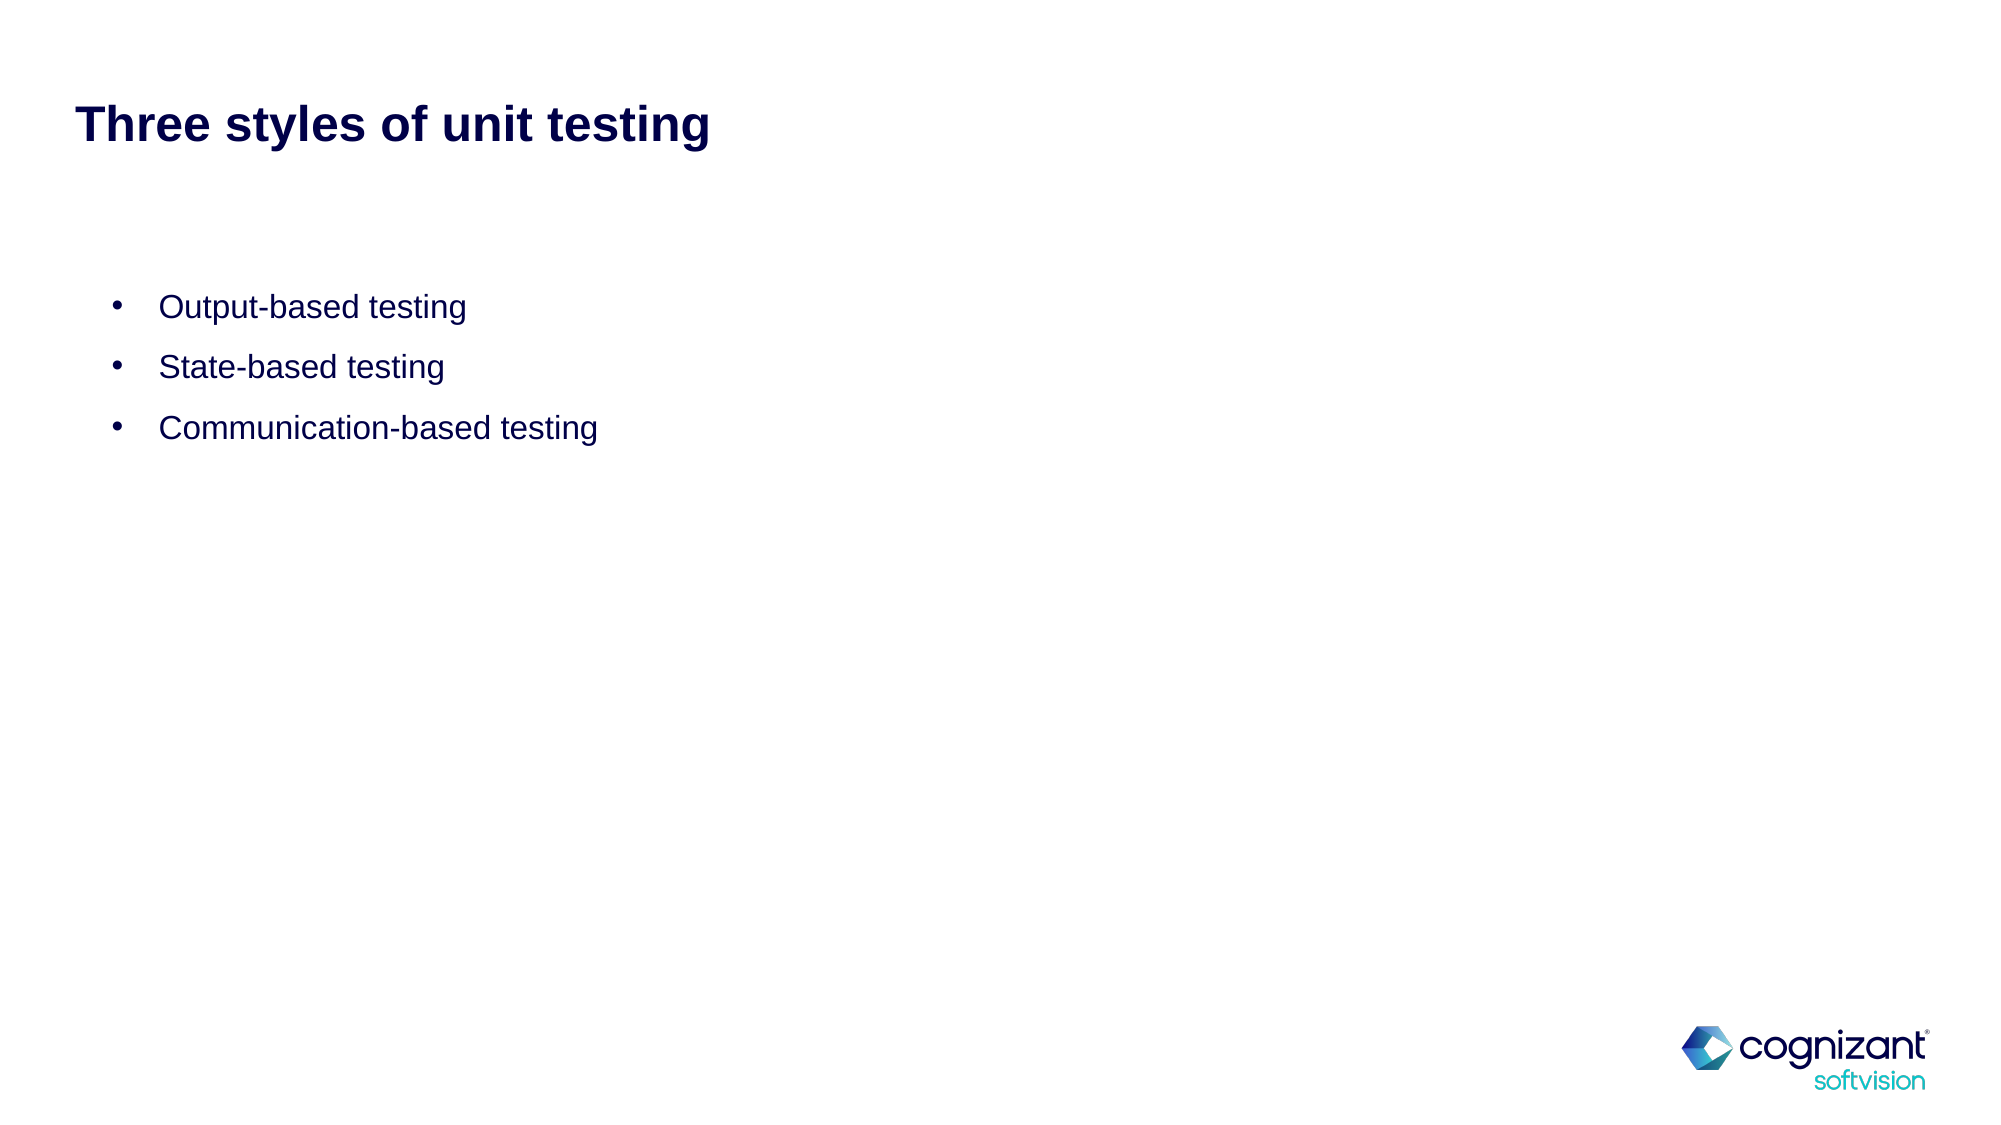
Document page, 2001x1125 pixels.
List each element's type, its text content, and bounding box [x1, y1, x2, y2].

picture [1663, 1005, 1949, 1110]
title Three styles of unit testing [75, 91, 1848, 142]
list Output-based testing State-based testing Communication-based testing [74, 284, 945, 947]
